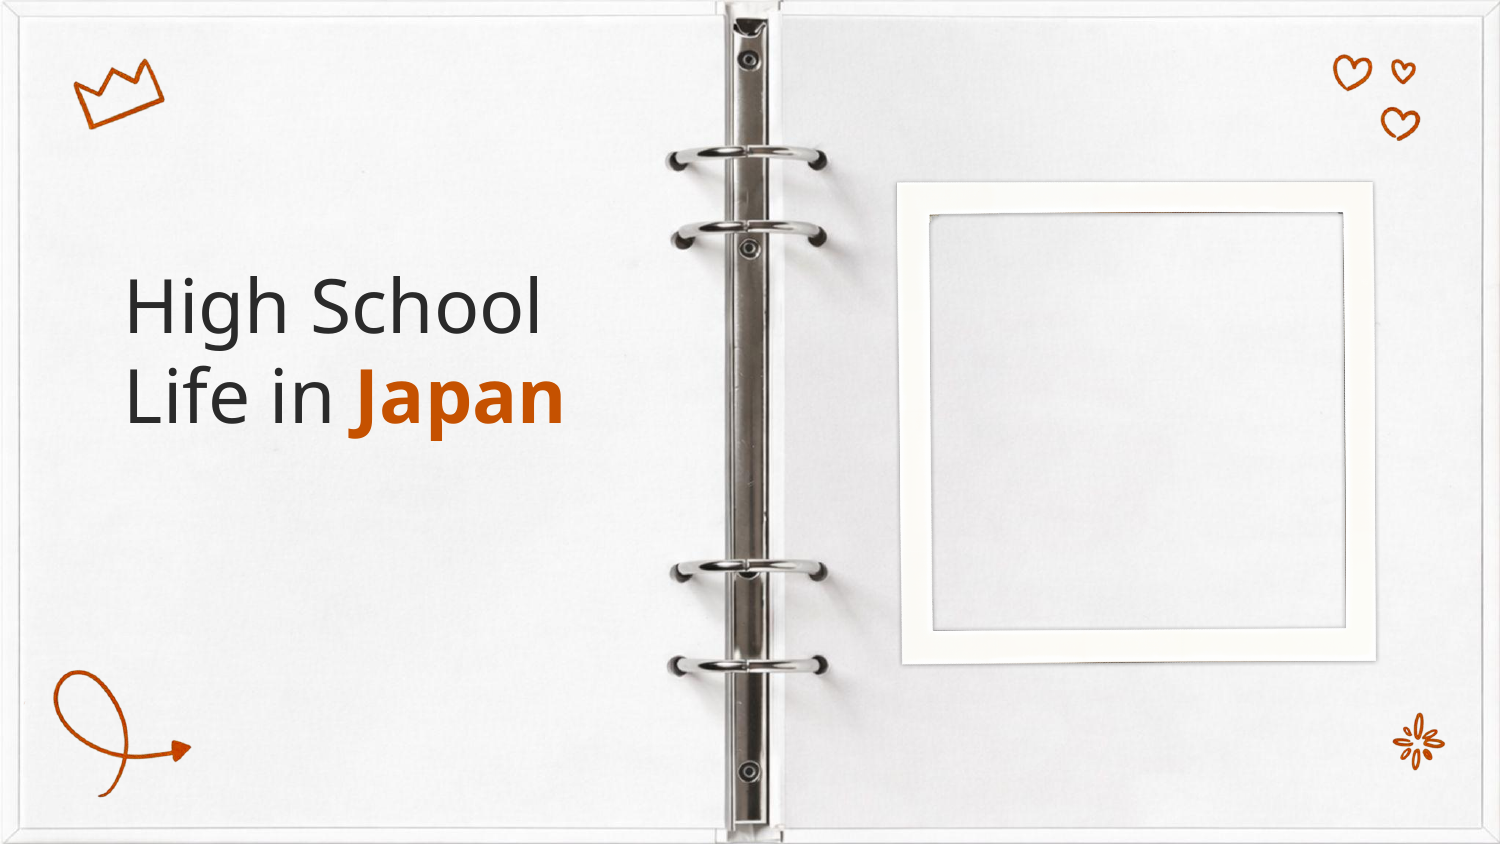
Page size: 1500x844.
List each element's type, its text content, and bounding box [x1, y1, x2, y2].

title High School Life in Japan [108, 249, 628, 448]
picture [0, 0, 1500, 844]
